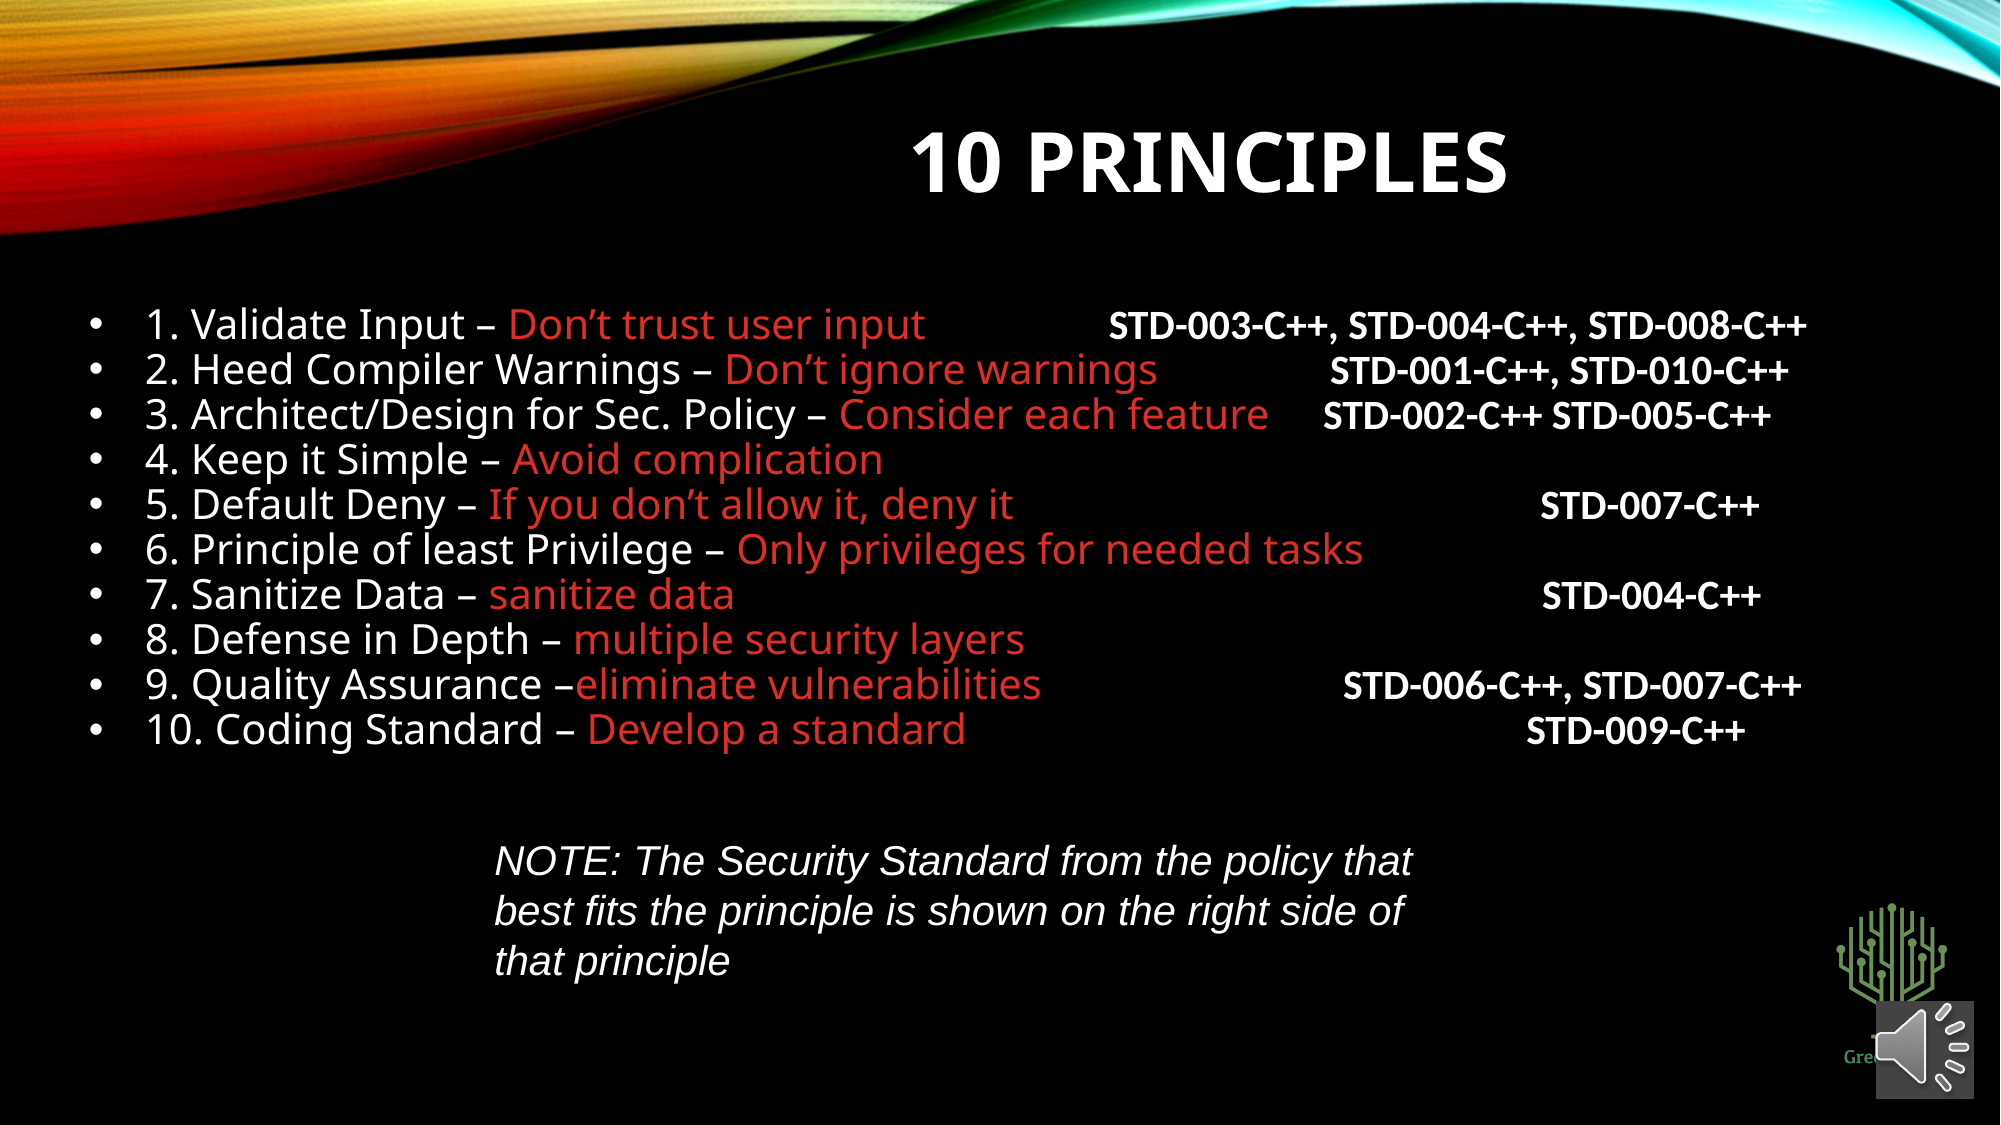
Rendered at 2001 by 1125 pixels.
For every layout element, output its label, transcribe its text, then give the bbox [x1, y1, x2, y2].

picture [1817, 892, 1976, 1101]
picture [0, 0, 2000, 237]
text_box NOTE: The Security Standard from the policy that best fits the principle is shown on the right side of that principle [479, 826, 1443, 992]
list 1. Validate Input – Don’t trust user input STD-003-C++, STD-004-C++, STD-008-C++ 2. Heed Compiler Warnings – Don’t ignore warnings STD-001-C++, STD-010-C++ 3. Architect/Design for Sec. Policy – Consider each feature STD-002-C++ STD-005-C++ 4. Keep it Simple – Avoid complication 5. Default Deny – If you don’t allow it, deny it STD-007-C++ 6. Principle of least Privilege – Only privileges for needed tasks 7. Sanitize Data – sanitize data STD-004-C++ 8. Defense in Depth – multiple security layers 9. Quality Assurance –eliminate vulnerabilities STD-006-C++, STD-007-C++ 10. Coding Standard – Develop a standard STD-009-C++ [73, 295, 1849, 803]
title 10 PRINCIPLES [111, 59, 1525, 272]
